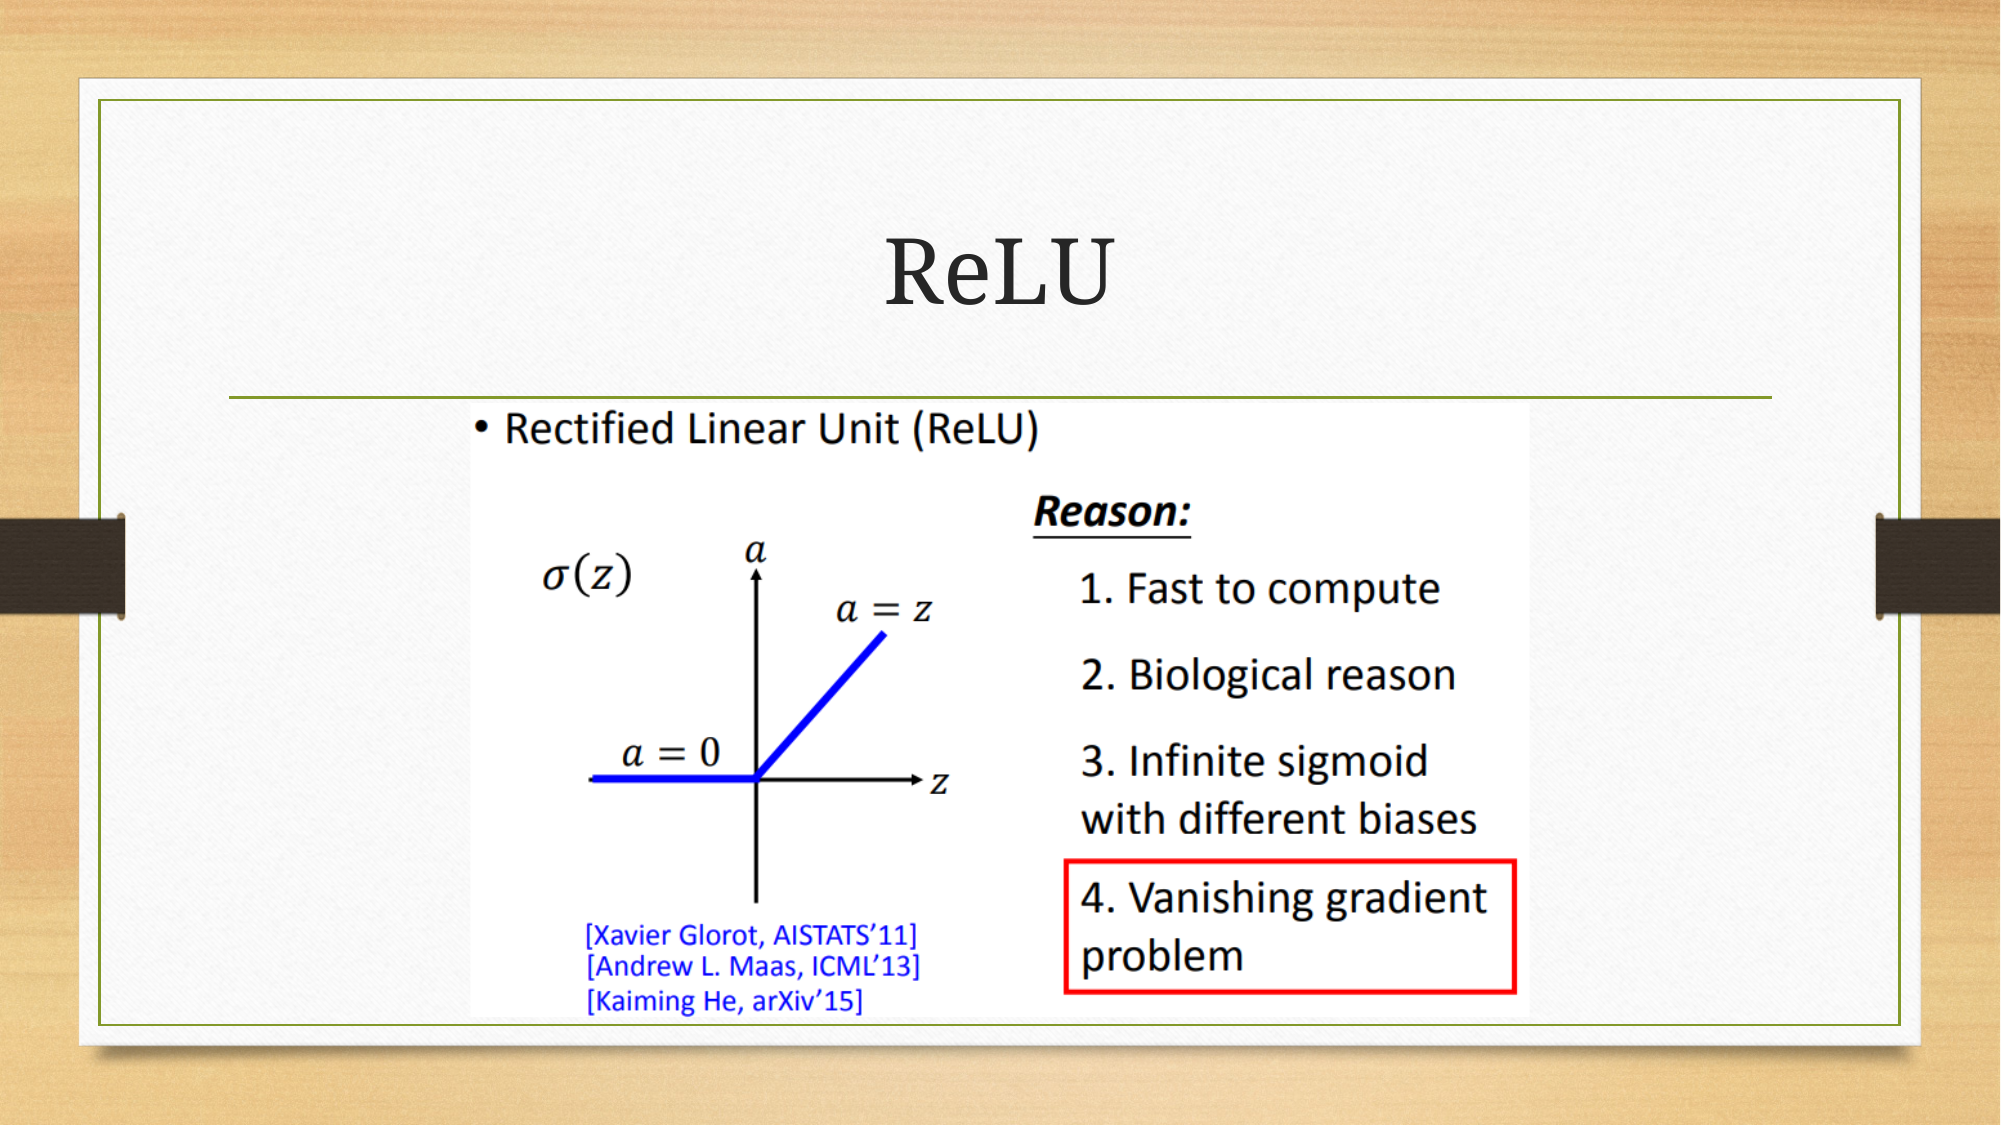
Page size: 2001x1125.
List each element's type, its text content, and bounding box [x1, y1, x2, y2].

picture [0, 0, 2001, 1125]
title ReLU [212, 161, 1788, 375]
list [469, 403, 1530, 1018]
